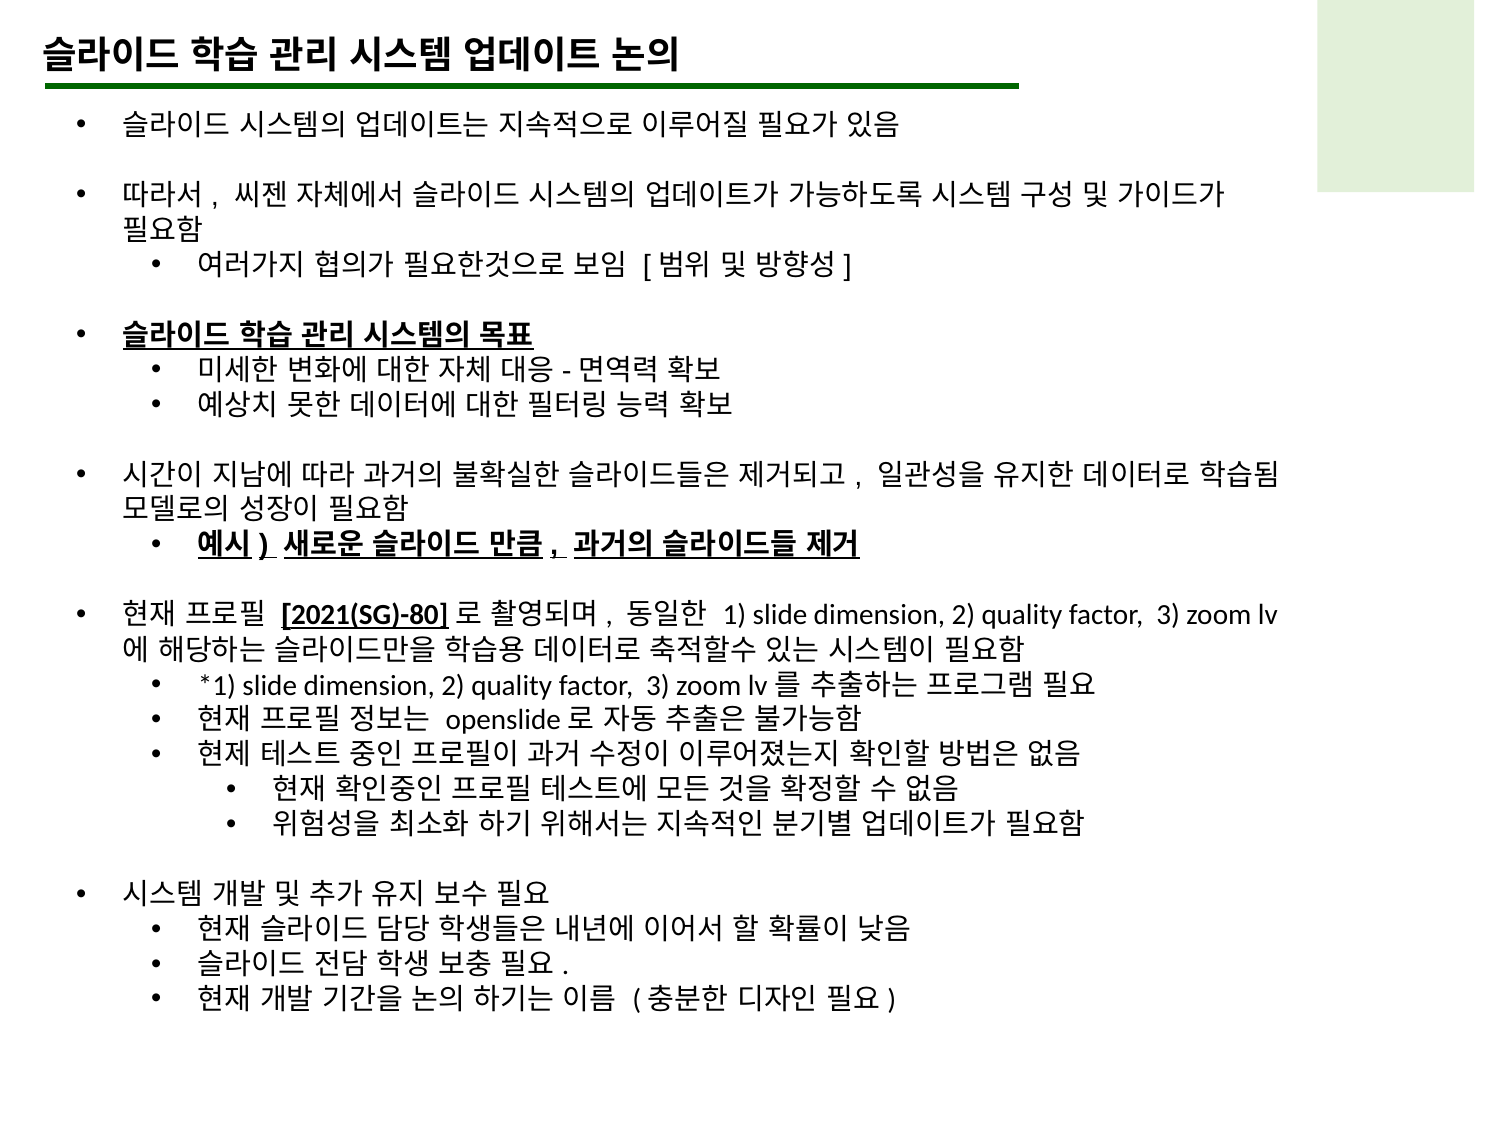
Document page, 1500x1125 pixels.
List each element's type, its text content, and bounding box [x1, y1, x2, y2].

text_box 슬라이드 시스템의 업데이트는 지속적으로 이루어질 필요가 있음 따라서, 씨젠 자체에서 슬라이드 시스템의 업데이트가 가능하도록 시스템 구성 및 가이드가 필요함 여러가지 협의가 필요한것으로 보임 [범위 및 방향성] 슬라이드 학습 관리 시스템의 목표 미세한 변화에 대한 자체 대응-면역력 확보 예상치 못한 데이터에 대한 필터링 능력 확보 시간이 지남에 따라 과거의 불확실한 슬라이드들은 제거되고, 일관성을 유지한 데이터로 학습됨 모델로의 성장이 필요함 예시) 새로운 슬라이드 만큼, 과거의 슬라이드들 제거 현재 프로필 [2021(SG)-80]로 촬영되며, 동일한 1) slide dimension, 2) quality factor, 3) zoom lv에 해당하는 슬라이드만을 학습용 데이터로 축적할수 있는 시스템이 필요함 *1) slide dimension, 2) quality factor, 3) zoom lv를 추출하는 프로그램 필요 현재 프로필 정보는 openslide로 자동 추출은 불가능함 현제 테스트 중인 프로필이 과거 수정이 이루어졌는지 확인할 방법은 없음 현재 확인중인 프로필 테스트에 모든 것을 확정할 수 없음 위험성을 최소화 하기 위해서는 지속적인 분기별 업데이트가 필요함 시스템 개발 및 추가 유지 보수 필요 현재 슬라이드 담당 학생들은 내년에 이어서 할 확률이 낮음 슬라이드 전담 학생 보충 필요. 현재 개발 기간을 논의 하기는 이름 (충분한 디자인 필요) [61, 98, 1310, 1023]
text_box 슬라이드 학습 관리 시스템 업데이트 논의 [27, 23, 911, 84]
text_box [1316, 0, 1475, 193]
